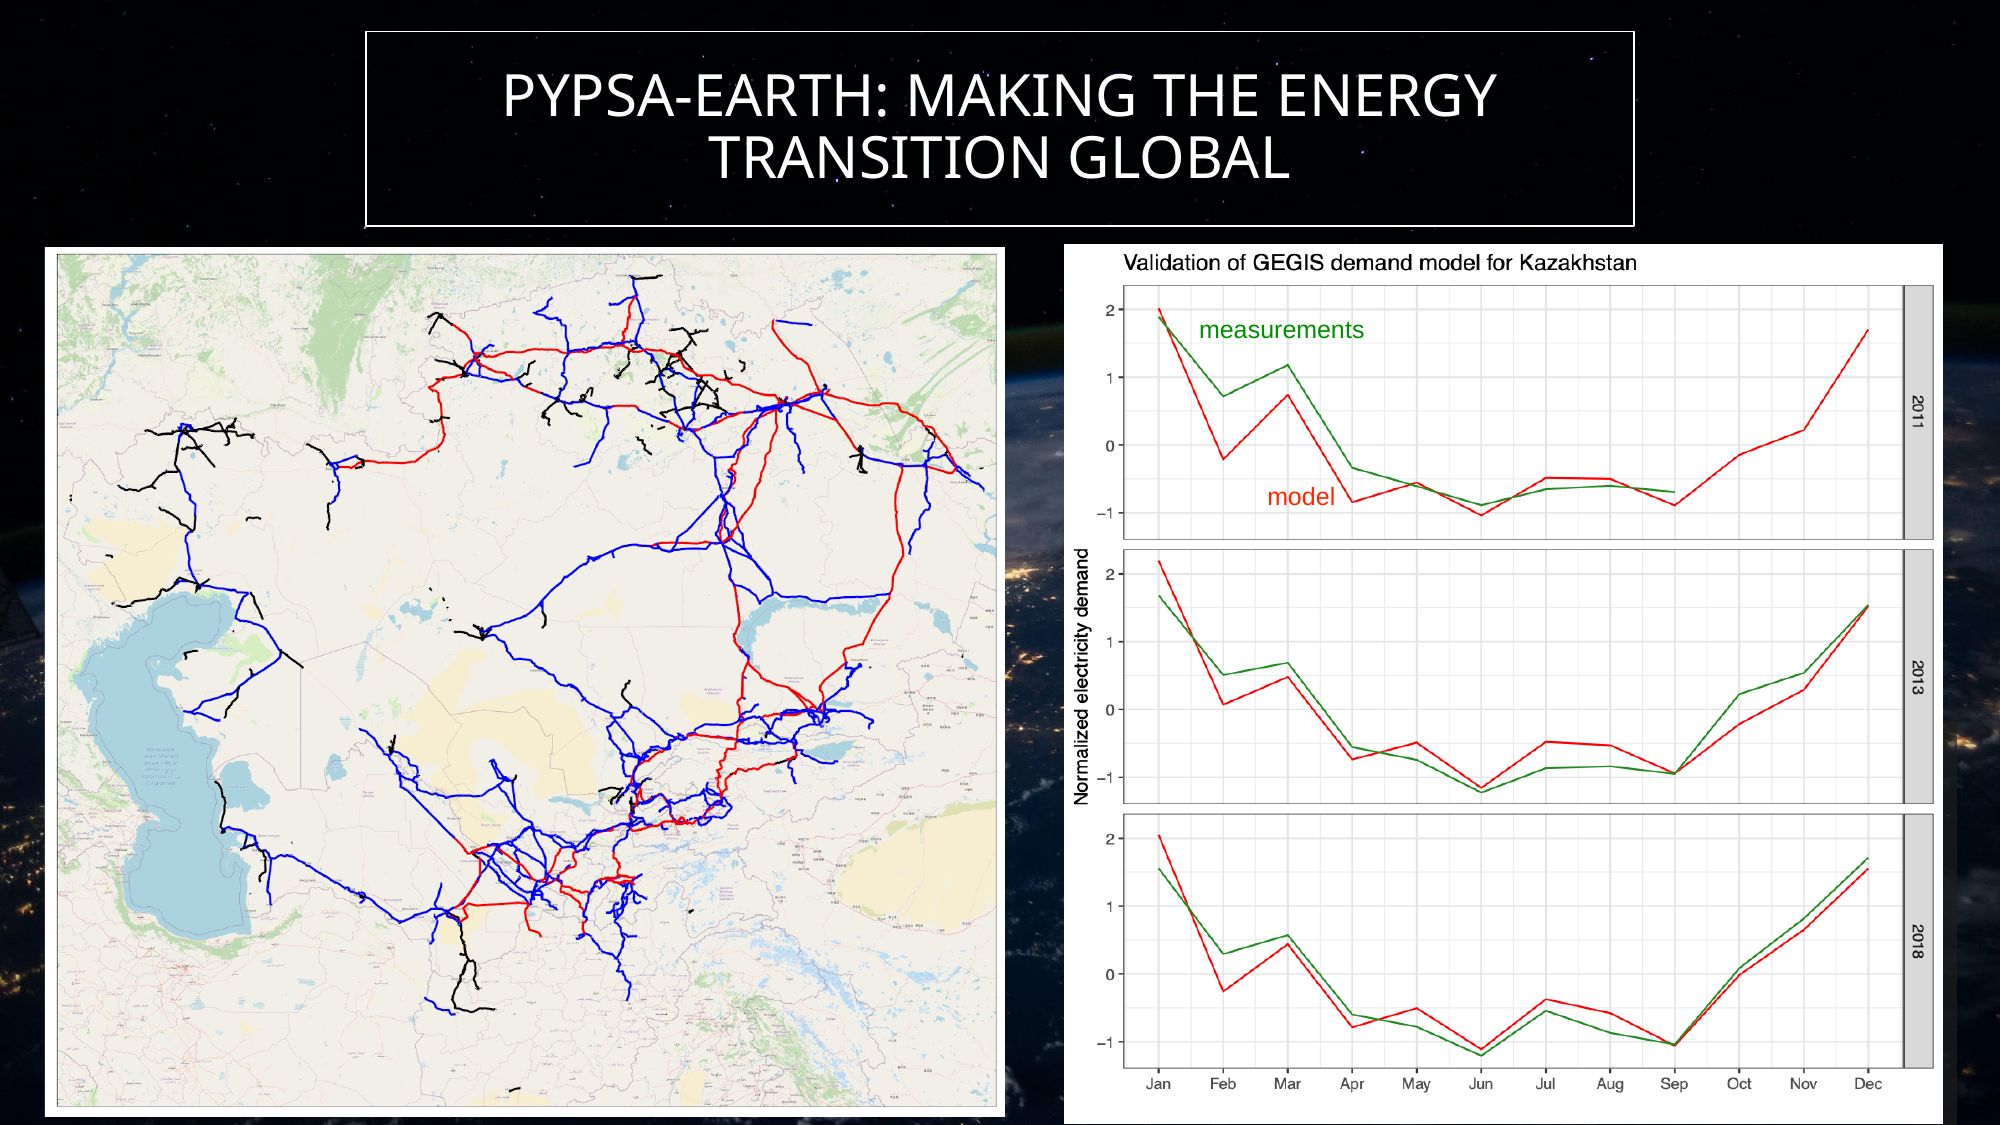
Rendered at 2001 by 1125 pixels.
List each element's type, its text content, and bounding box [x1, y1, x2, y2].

title PYPSA-EARTH: MAKING THE ENERGY TRANSITION GLOBAL [365, 31, 1635, 227]
slide_number ‹#› [1948, 720, 1958, 1125]
picture [0, 0, 2000, 1125]
